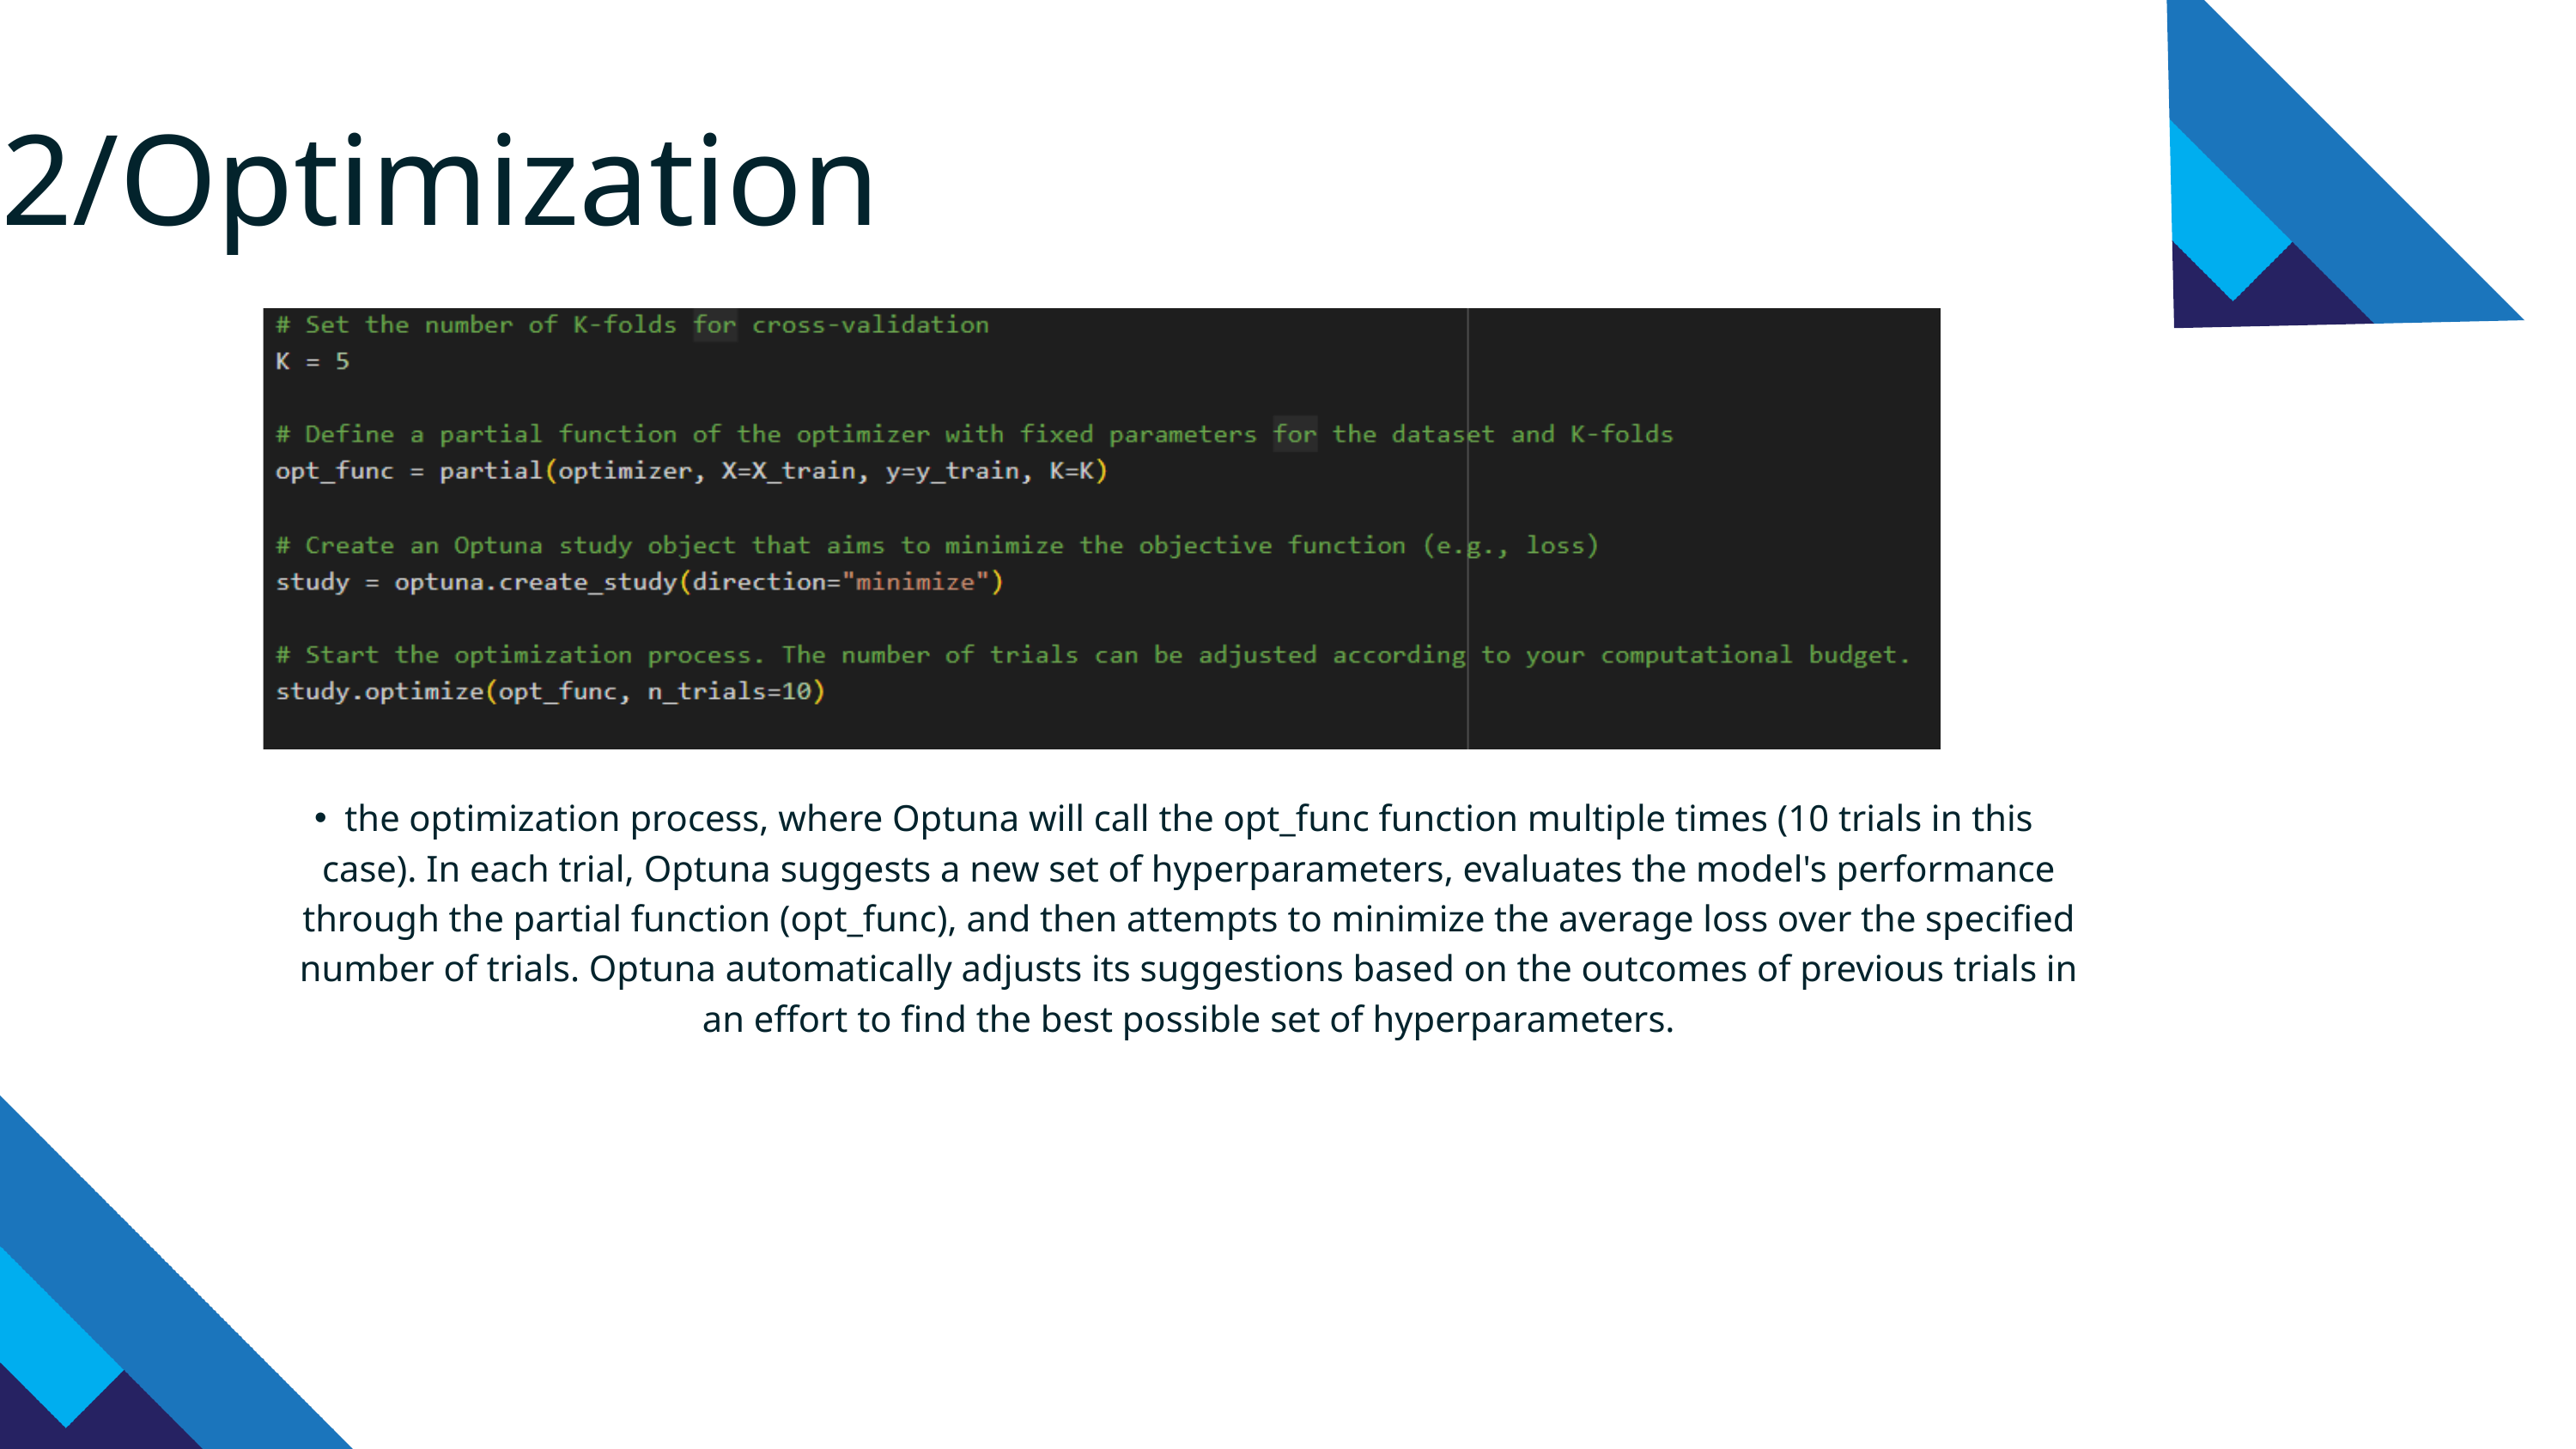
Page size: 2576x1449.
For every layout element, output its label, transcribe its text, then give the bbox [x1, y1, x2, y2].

text_box [0, 1095, 359, 1449]
text_box [2166, 0, 2533, 329]
text_box 2/Optimization [1, 75, 1230, 427]
text_box the optimization process, where Optuna will call the opt_func function multiple times (10 trials in this case). In each trial, Optuna suggests a new set of hyperparameters, evaluates the model's performance through the partial function (opt_func), and then attempts to minimize the average loss over the specified number of trials. Optuna automatically adjusts its suggestions based on the outcomes of previous trials in an effort to find the best possible set of hyperparameters. [234, 716, 2084, 1252]
text_box [263, 308, 1941, 716]
